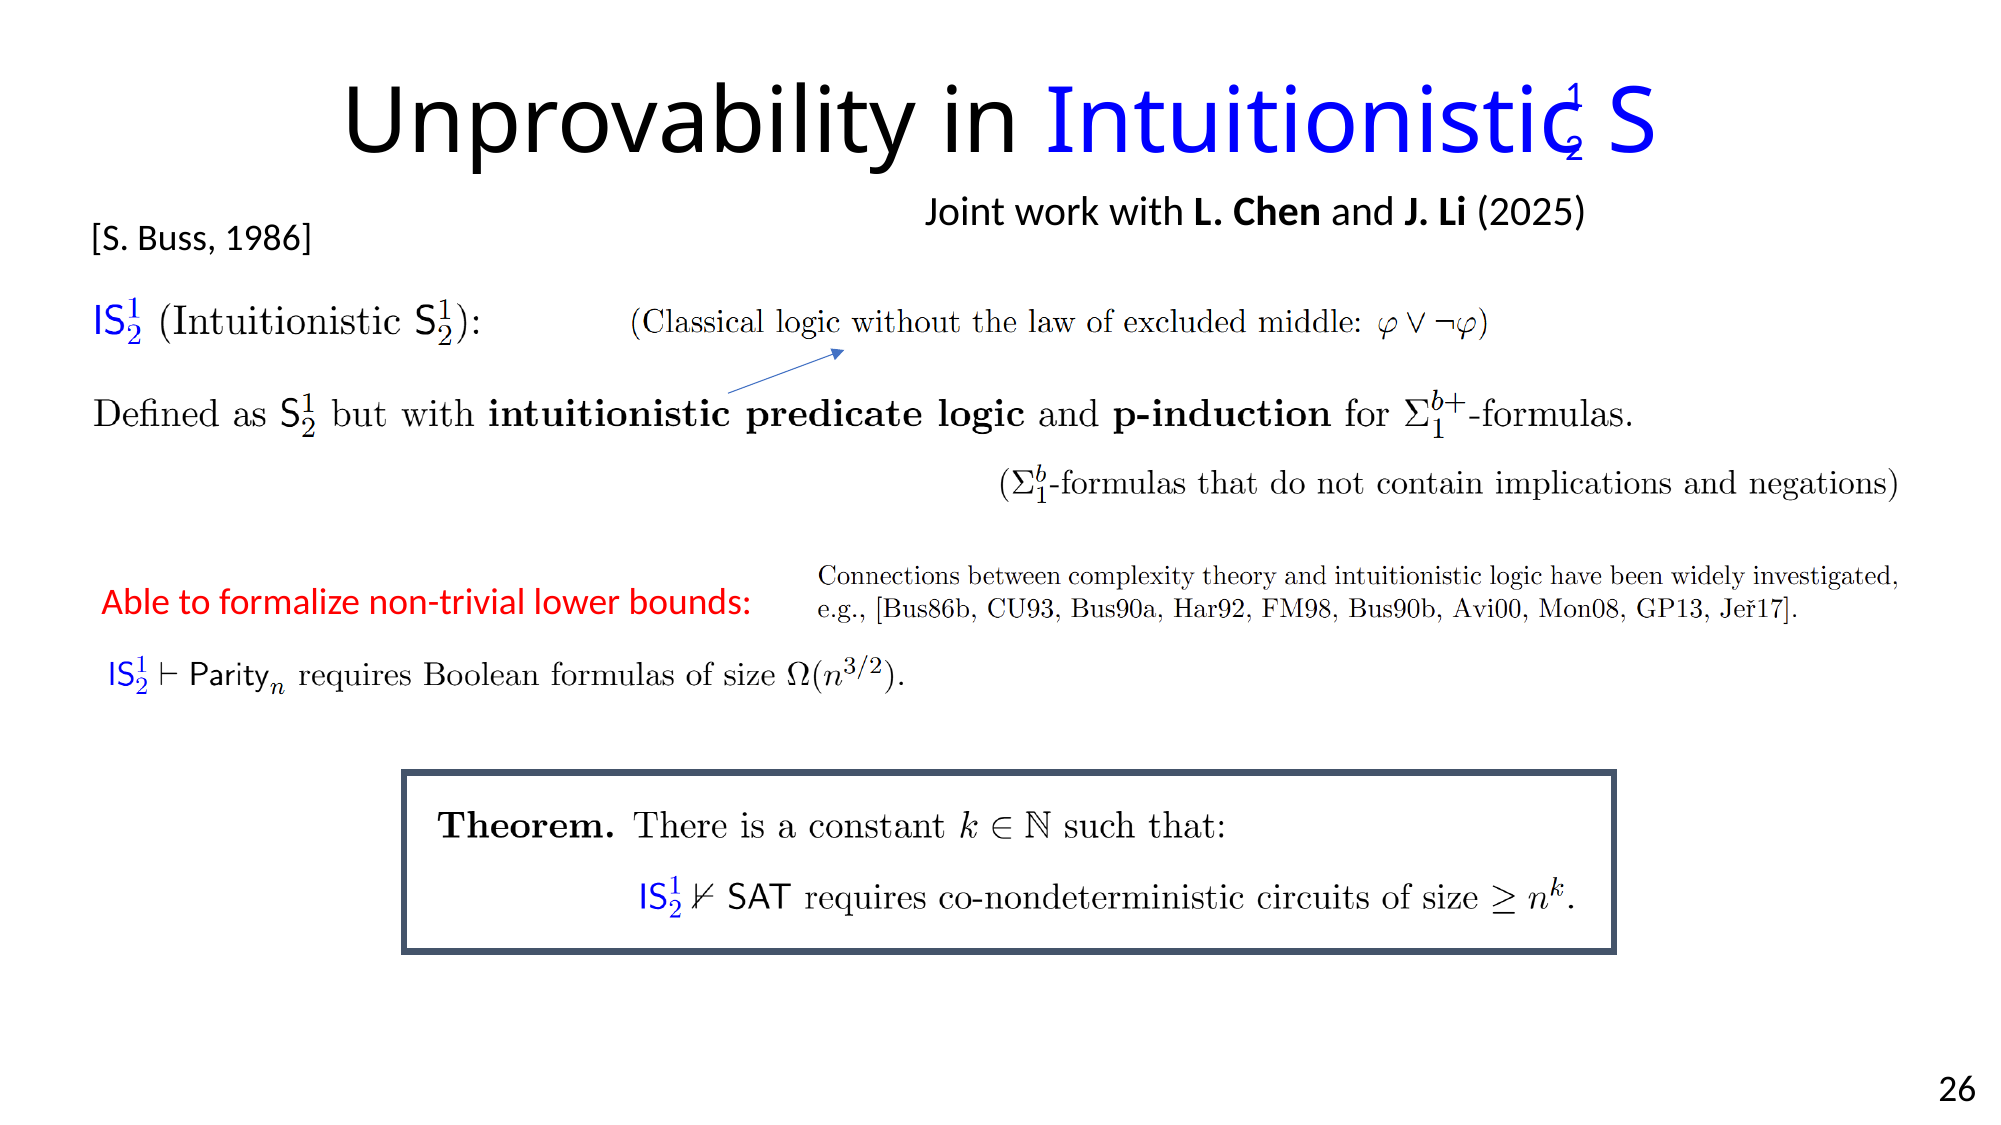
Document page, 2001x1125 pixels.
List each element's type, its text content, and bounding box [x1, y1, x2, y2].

picture [805, 553, 1906, 631]
text_box 2 [1550, 115, 1599, 176]
picture [76, 287, 494, 356]
text_box [403, 772, 1615, 952]
picture [86, 383, 1644, 445]
picture [93, 634, 923, 710]
picture [618, 288, 1496, 354]
picture [990, 453, 1906, 508]
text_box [727, 349, 845, 394]
text_box Joint work with L. Chen and J. Li (2025) [910, 176, 1613, 242]
text_box 26 [1920, 1056, 1994, 1117]
text_box Able to formalize non-trivial lower bounds: [86, 569, 799, 630]
title Unprovability in Intuitionistic S [137, 14, 1863, 232]
text_box 1 [1550, 62, 1599, 115]
picture [417, 786, 1599, 937]
text_box [S. Buss, 1986] [76, 205, 397, 266]
